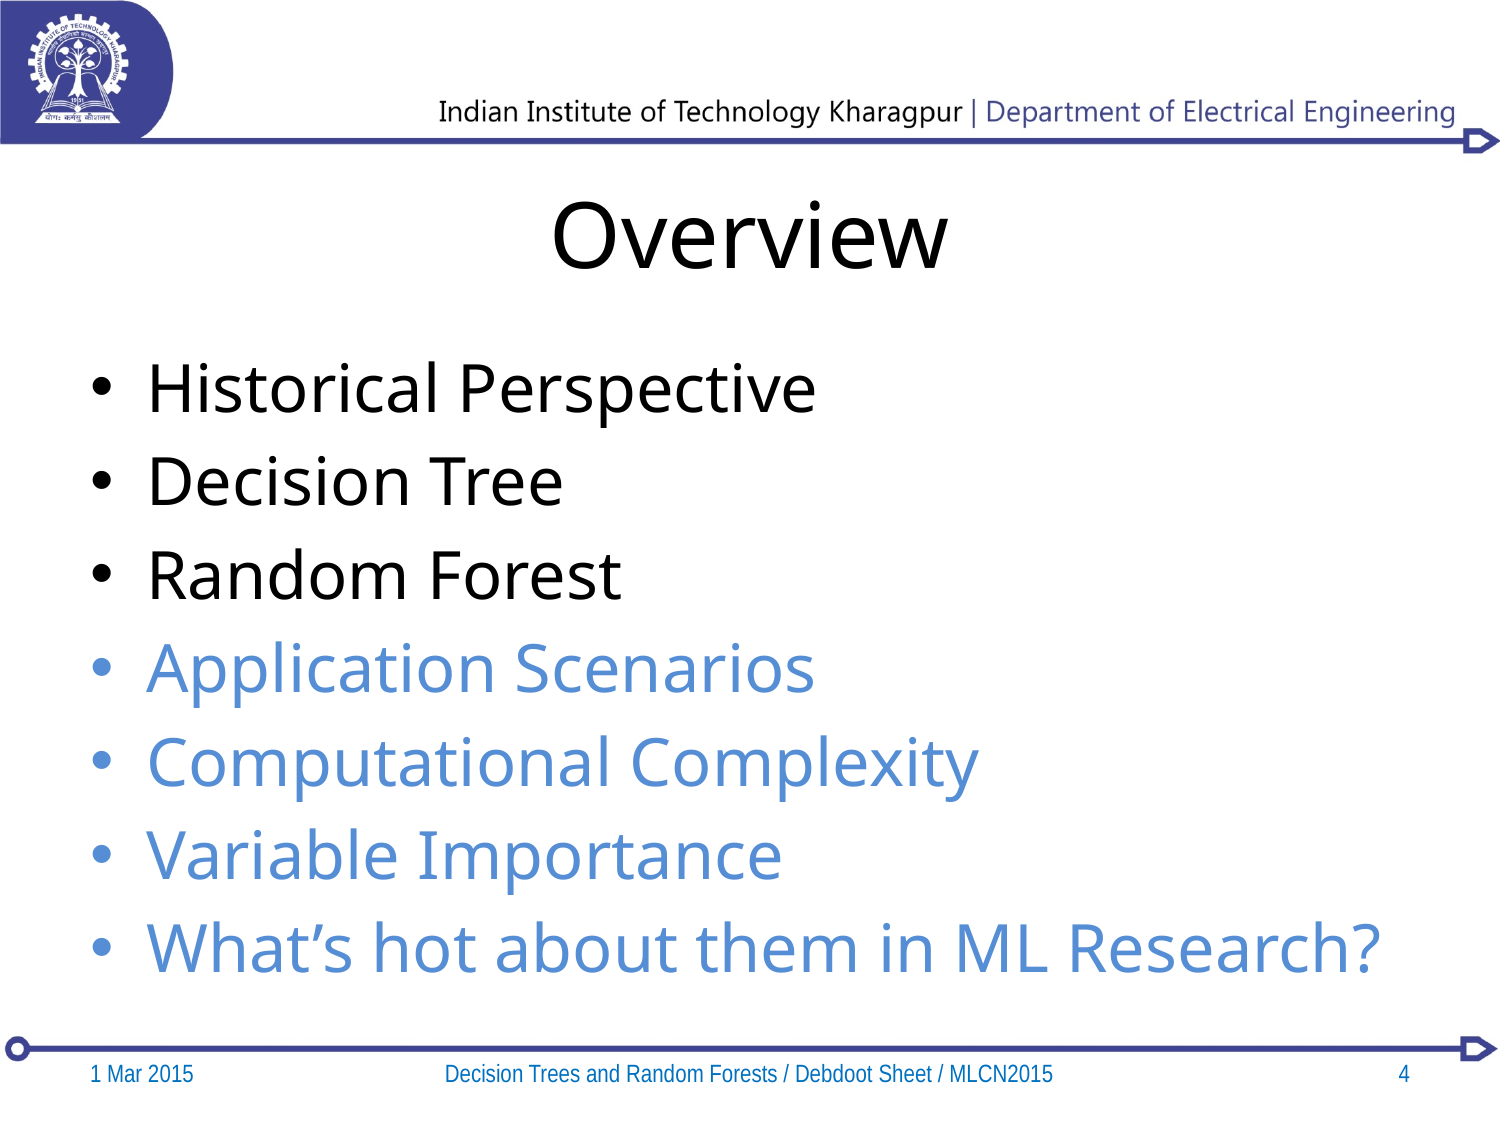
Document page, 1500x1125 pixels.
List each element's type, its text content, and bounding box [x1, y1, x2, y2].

title Overview [75, 149, 1425, 315]
list Historical Perspective Decision Tree Random Forest Application Scenarios Computational Complexity Variable Importance What’s hot about them in ML Research? [75, 338, 1425, 1005]
slide_number 4 [1093, 1042, 1425, 1103]
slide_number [75, 1042, 407, 1103]
footer Decision Trees and Random Forests / Debdoot Sheet / MLCN2015 [407, 1042, 1093, 1103]
picture [0, 0, 1500, 1125]
